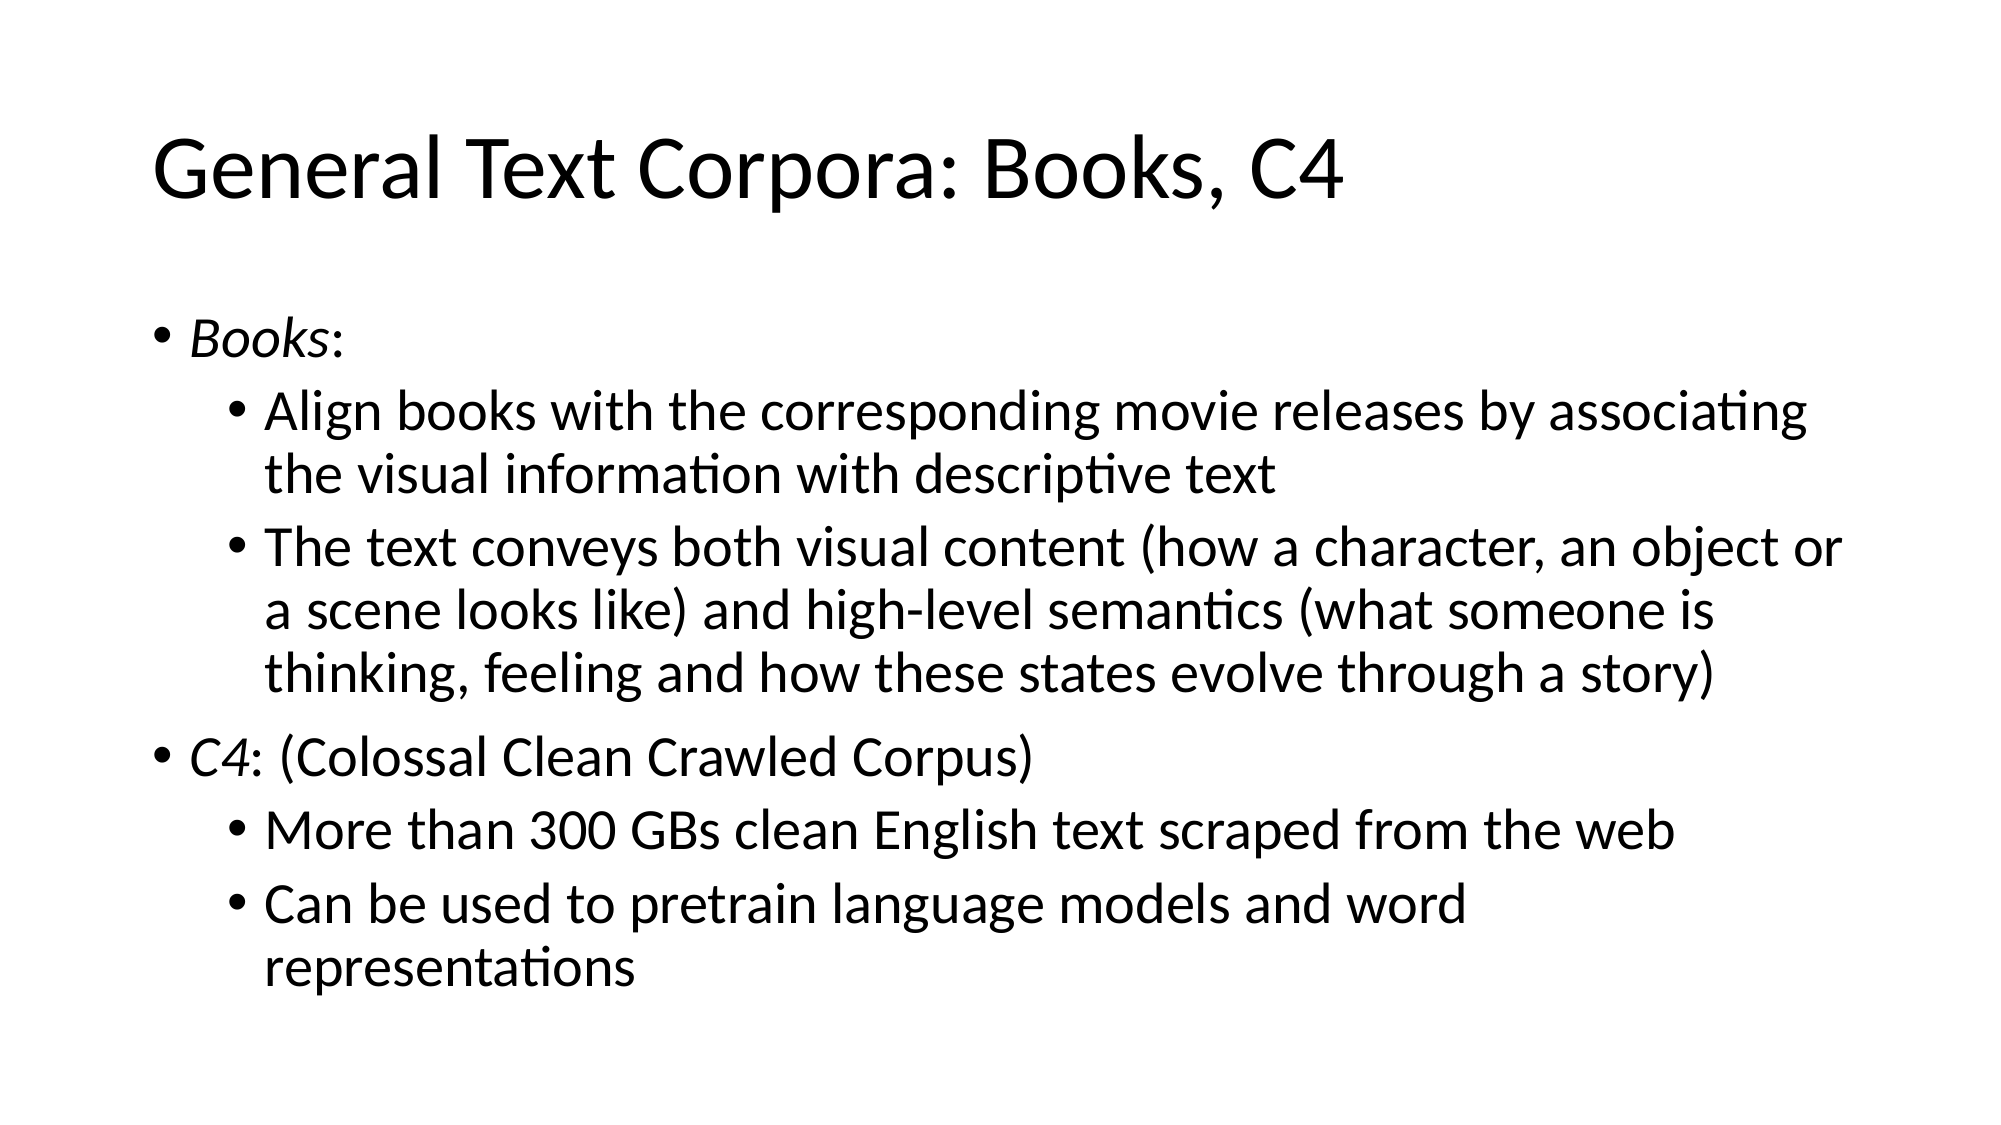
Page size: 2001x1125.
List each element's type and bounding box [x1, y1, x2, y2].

list [137, 299, 1863, 1014]
title [137, 59, 1863, 278]
